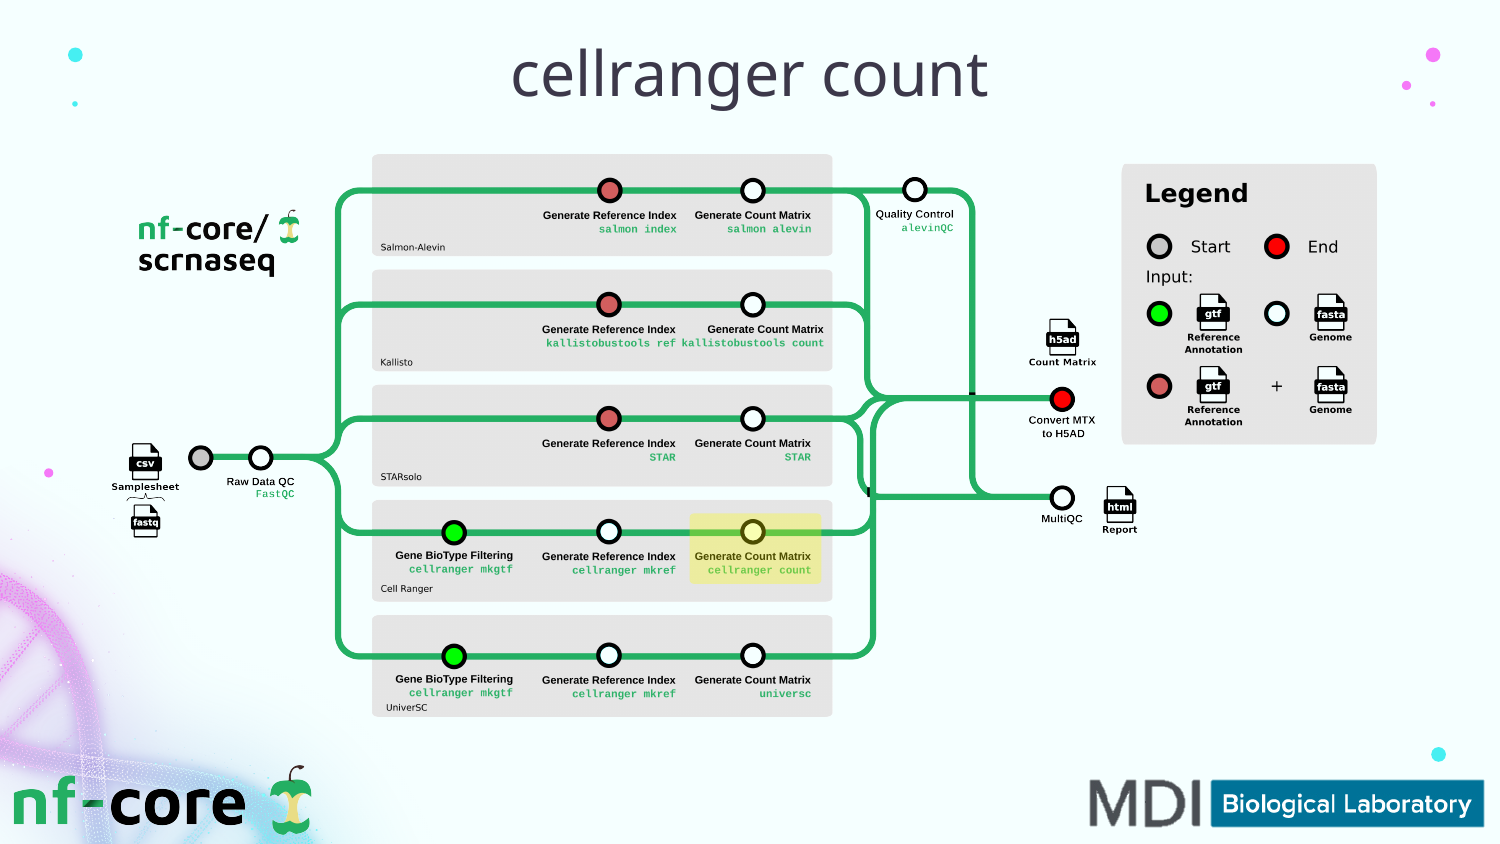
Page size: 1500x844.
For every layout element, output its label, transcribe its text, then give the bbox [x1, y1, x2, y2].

title cellranger count [118, 18, 1382, 113]
picture [1081, 770, 1492, 836]
picture [0, 153, 1388, 844]
